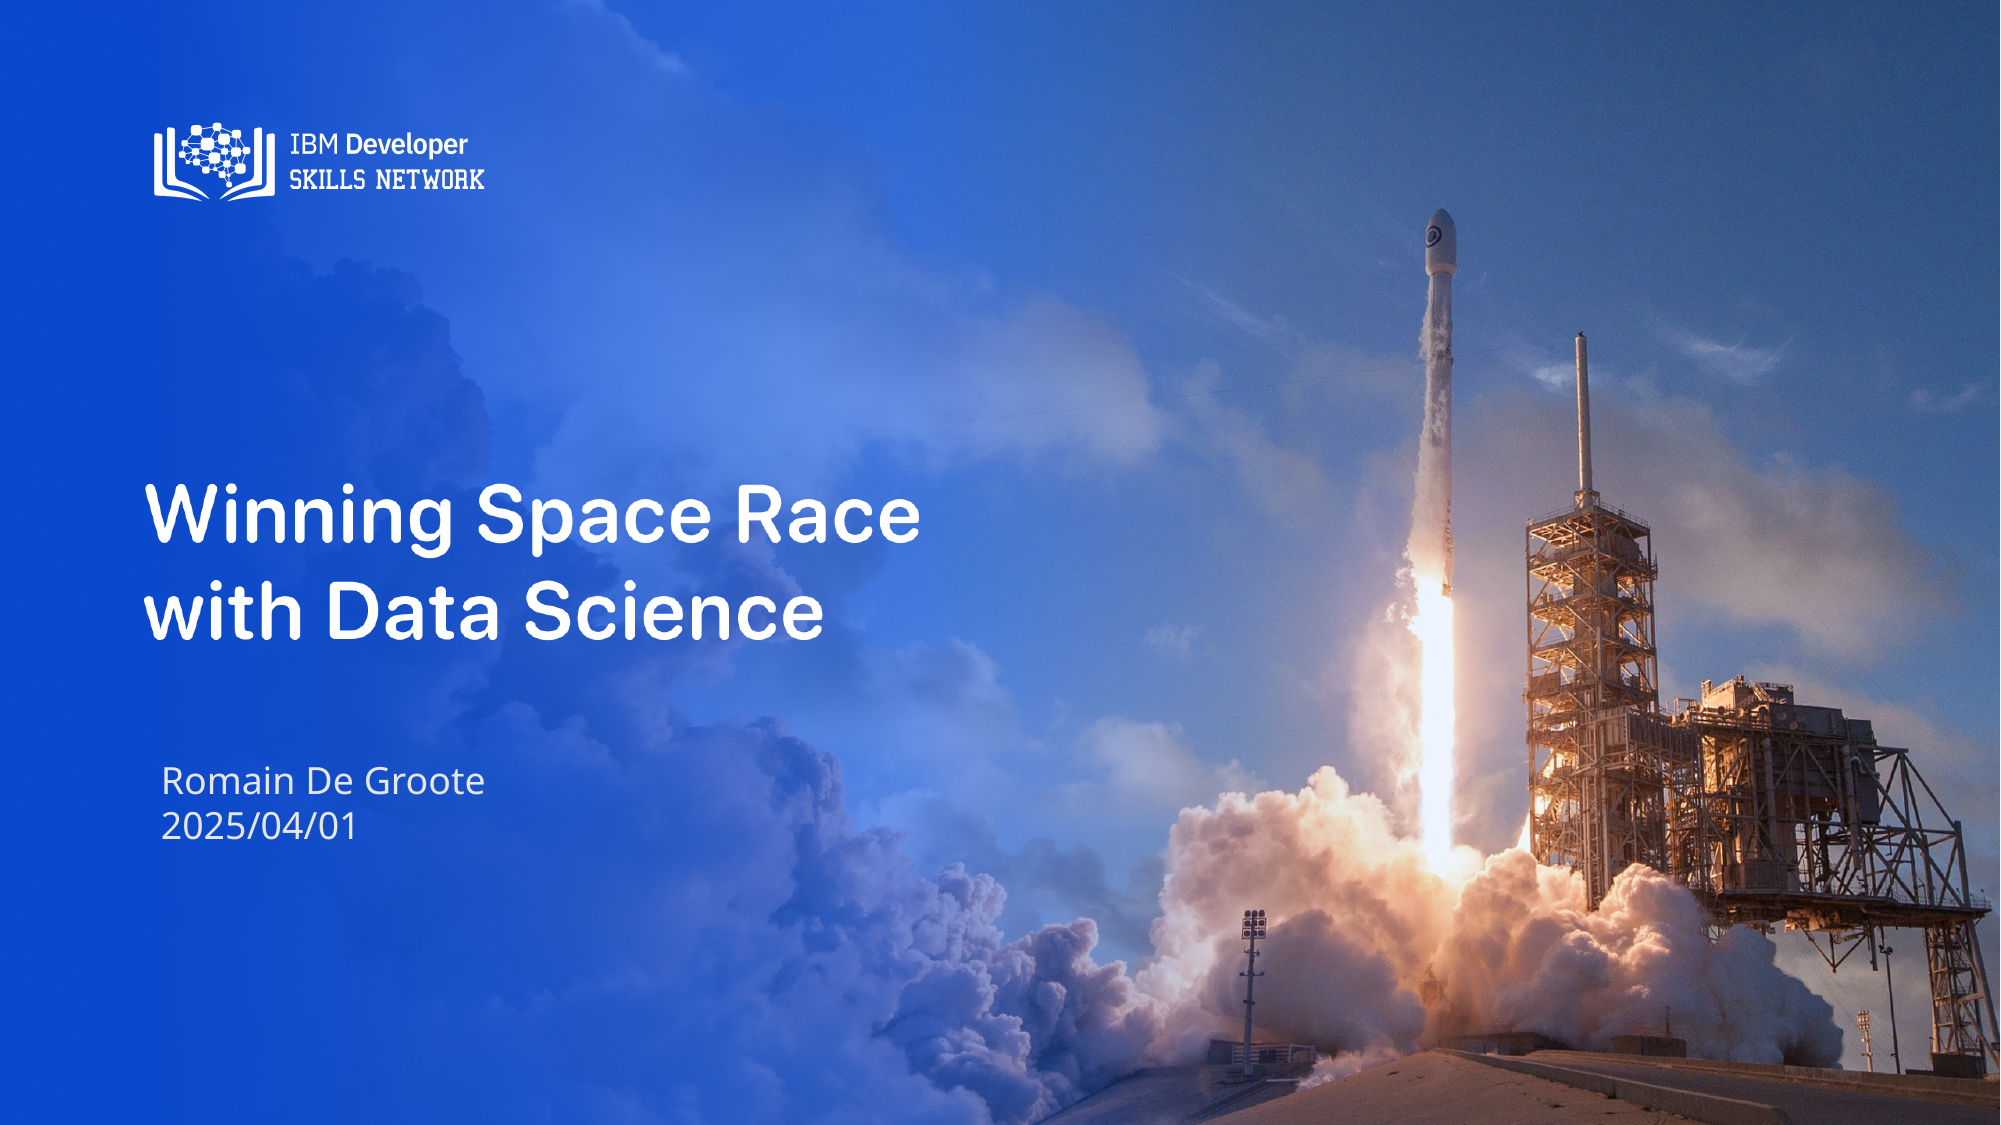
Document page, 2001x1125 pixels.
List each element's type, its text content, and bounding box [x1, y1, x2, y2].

picture [0, 0, 2001, 1125]
text_box Romain De Groote 2025/04/01 [145, 749, 559, 855]
